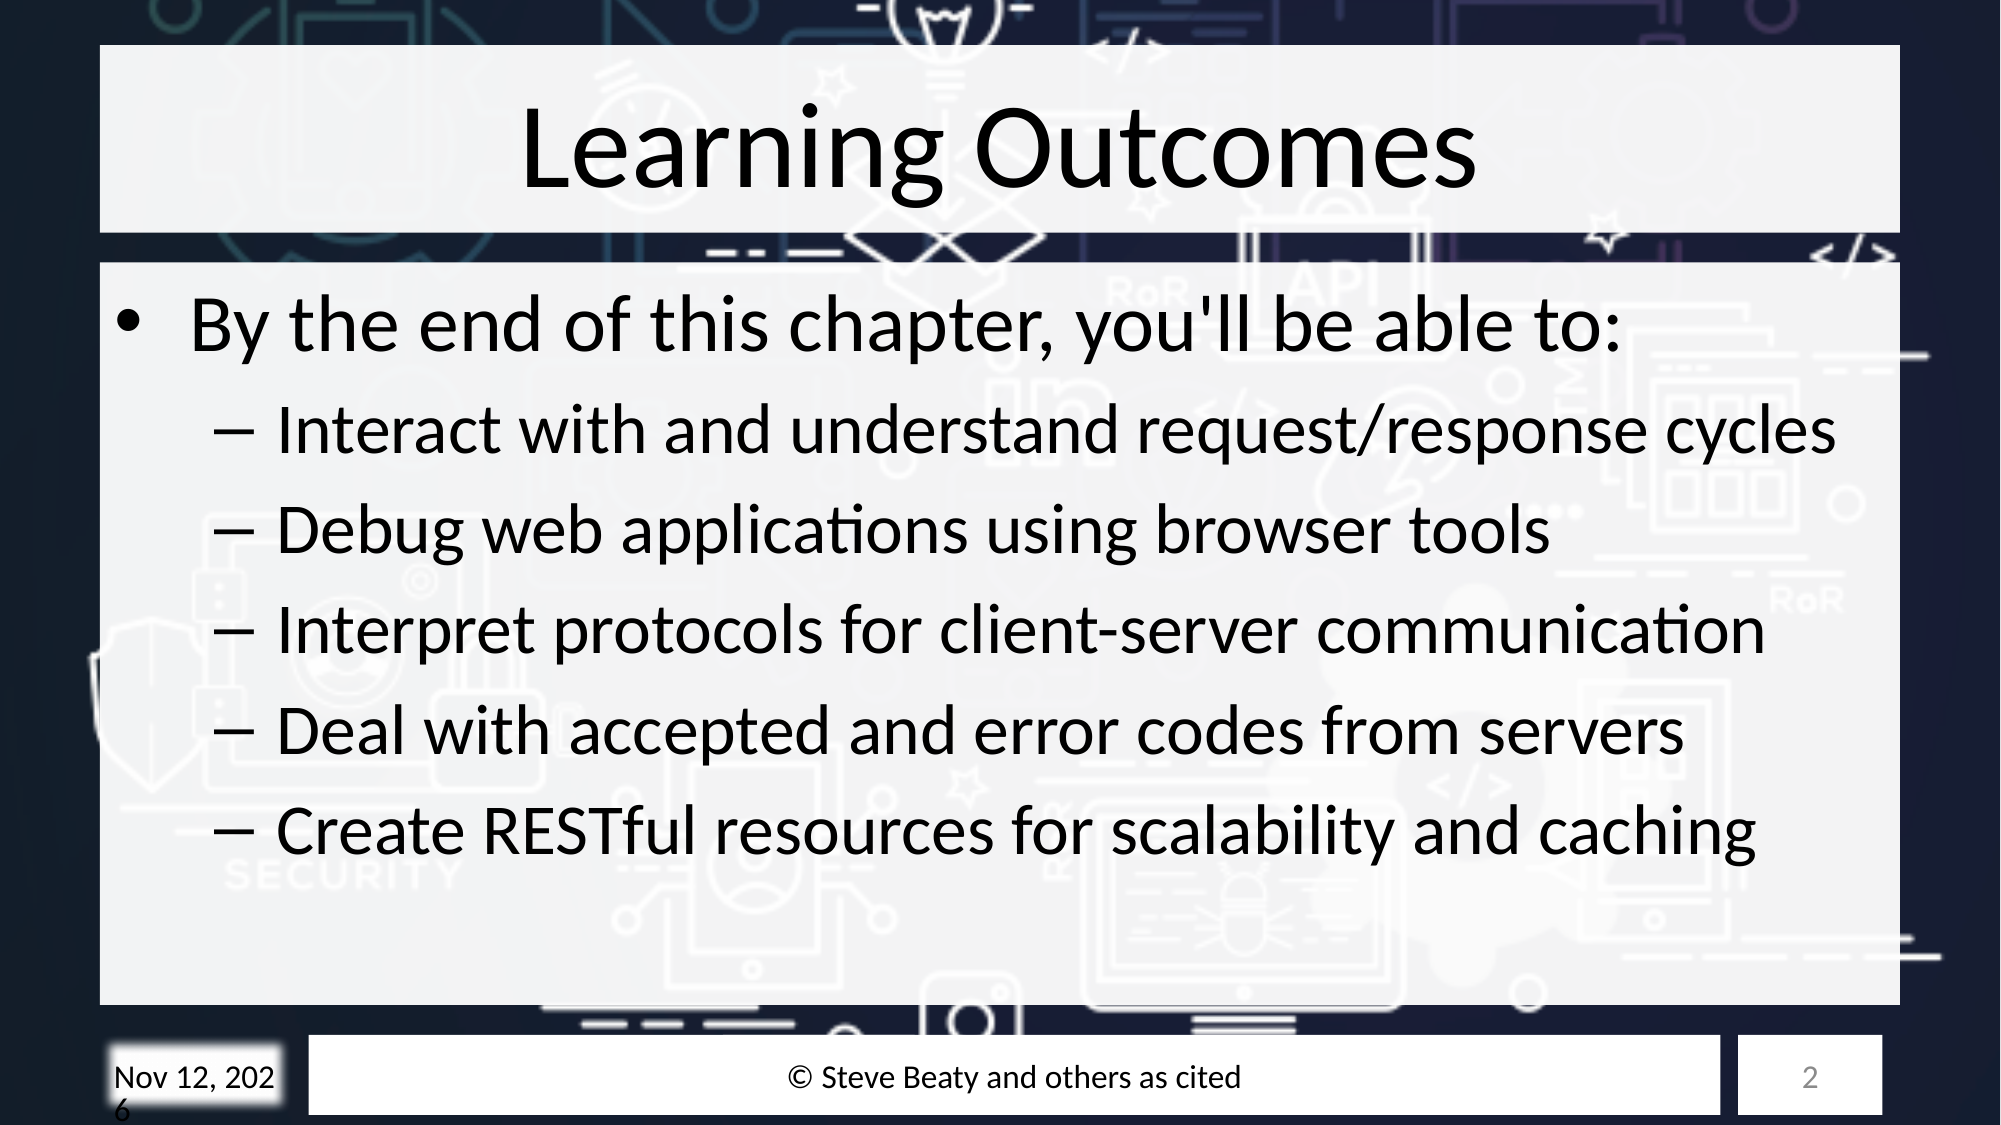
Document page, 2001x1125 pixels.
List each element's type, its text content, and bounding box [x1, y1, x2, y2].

list By the end of this chapter, you'll be able to: Interact with and understand request/response cycles Debug web applications using browser tools Interpret protocols for client-server communication Deal with accepted and error codes from servers Create RESTful resources for scalability and caching [99, 262, 1900, 1005]
title Learning Outcomes [99, 45, 1900, 233]
footer © Steve Beaty and others as cited [308, 1034, 1721, 1115]
picture [0, 0, 2001, 1125]
slide_number 2 [1738, 1034, 1883, 1115]
